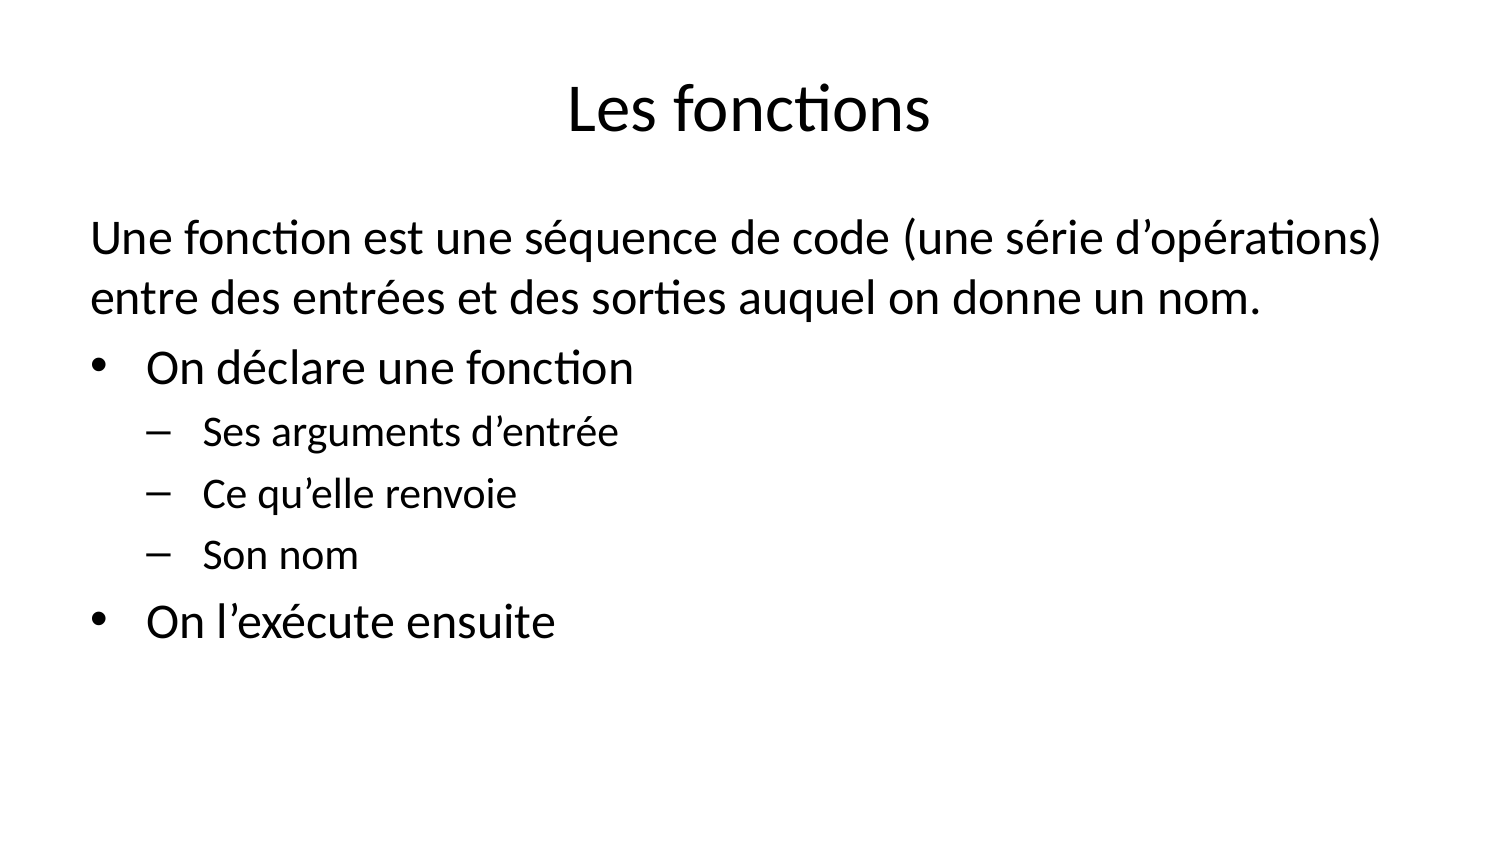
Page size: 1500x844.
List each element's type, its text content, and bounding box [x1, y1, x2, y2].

list Une fonction est une séquence de code (une série d’opérations) entre des entrées et des sorties auquel on donne un nom. On déclare une fonction Ses arguments d’entrée Ce qu’elle renvoie Son nom On l’exécute ensuite [75, 196, 1425, 754]
title Les fonctions [75, 33, 1425, 175]
